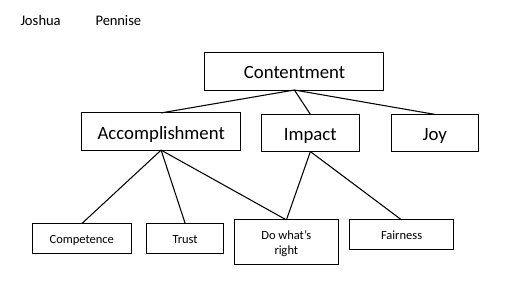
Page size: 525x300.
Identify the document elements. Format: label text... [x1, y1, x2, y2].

text_box Accomplishment [81, 112, 241, 150]
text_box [161, 90, 294, 113]
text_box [311, 152, 402, 220]
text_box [286, 152, 311, 220]
text_box Competence [32, 223, 132, 254]
text_box Joy [391, 114, 479, 152]
title Joshua Pennise [5, 5, 518, 37]
text_box Fairness [349, 219, 454, 250]
text_box Impact [261, 114, 360, 152]
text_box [161, 220, 186, 224]
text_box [81, 150, 161, 224]
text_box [161, 150, 287, 220]
text_box Trust [146, 223, 224, 254]
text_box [294, 90, 435, 115]
text_box Contentment [204, 52, 384, 90]
text_box Do what’s right [234, 220, 339, 265]
